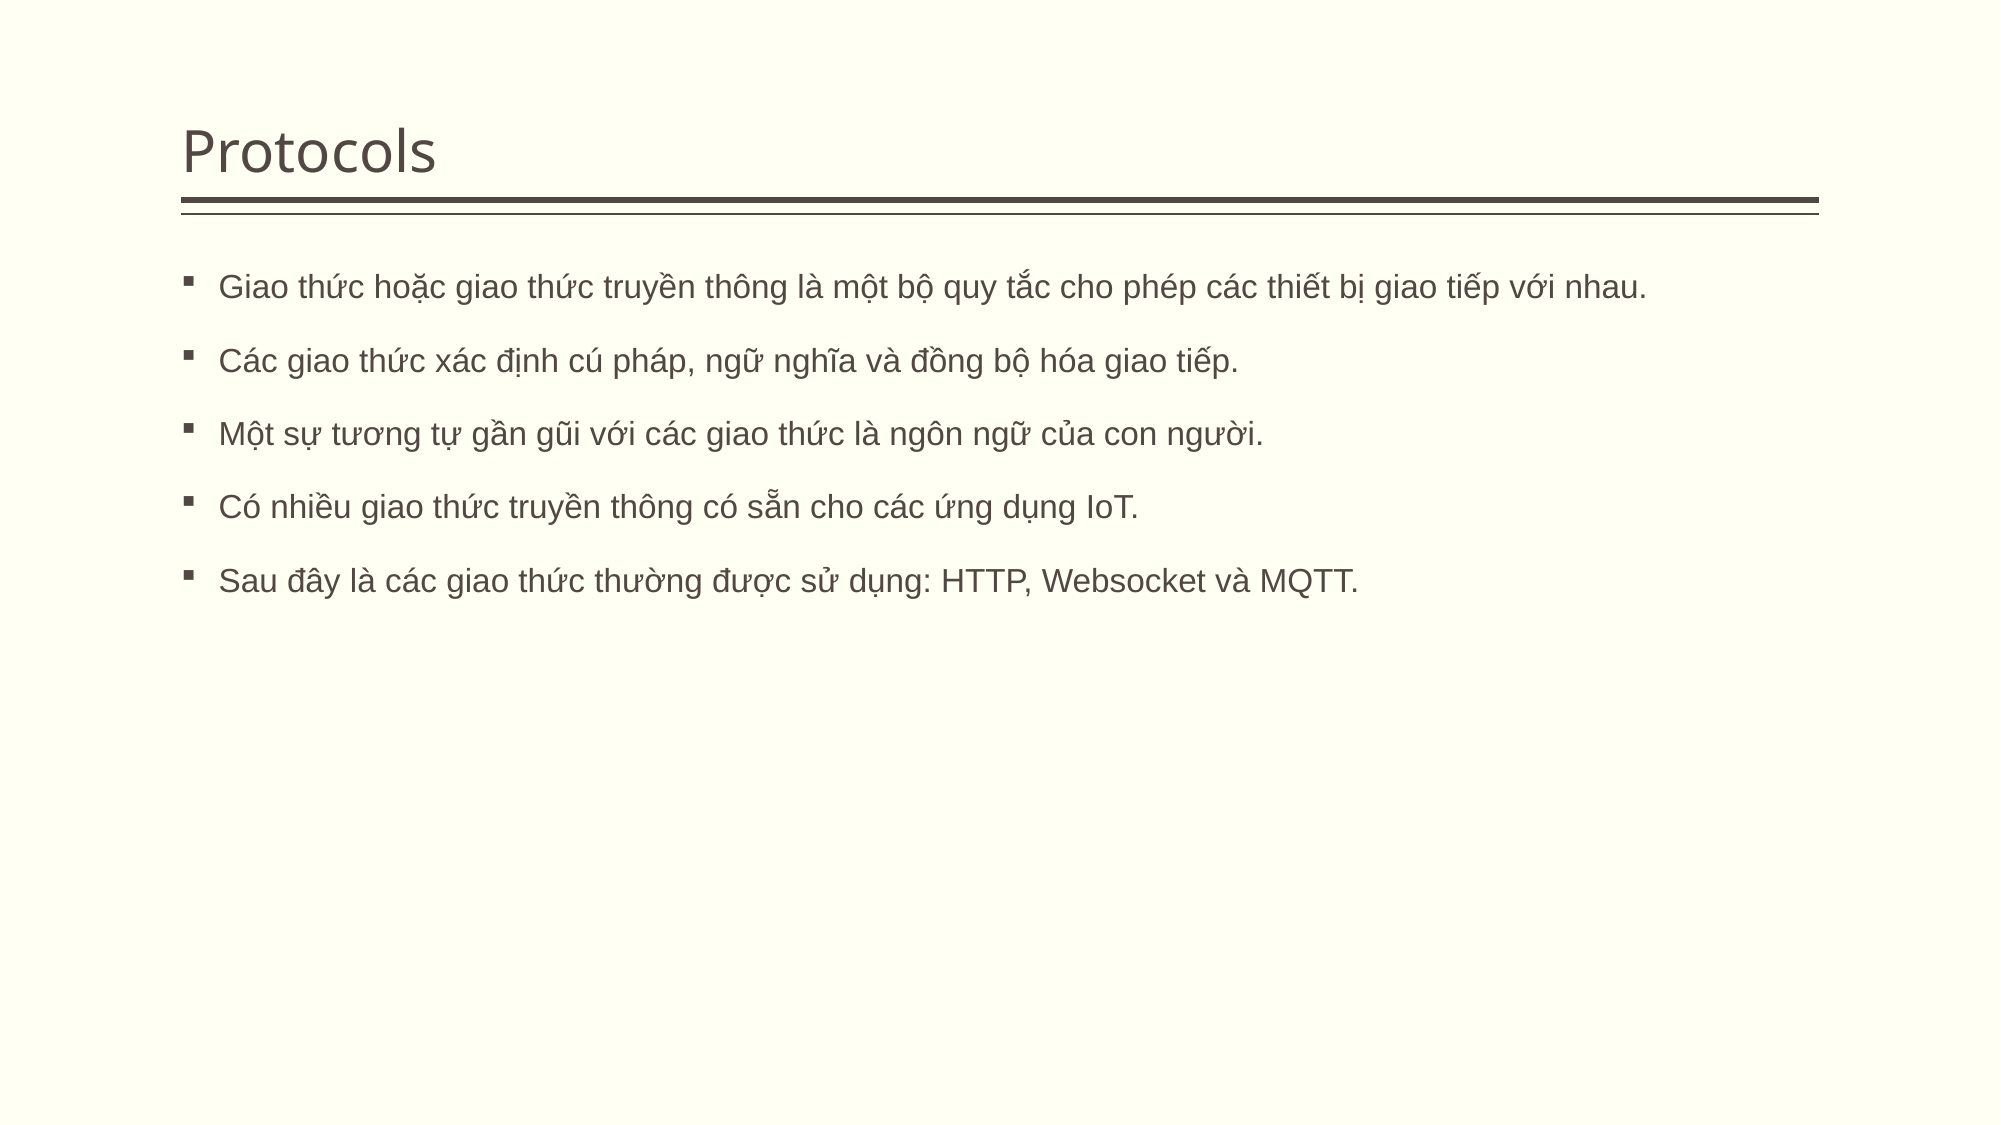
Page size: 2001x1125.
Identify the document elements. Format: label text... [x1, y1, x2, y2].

list Giao thức hoặc giao thức truyền thông là một bộ quy tắc cho phép các thiết bị giao tiếp với nhau. Các giao thức xác định cú pháp, ngữ nghĩa và đồng bộ hóa giao tiếp. Một sự tương tự gần gũi với các giao thức là ngôn ngữ của con người. Có nhiều giao thức truyền thông có sẵn cho các ứng dụng IoT. Sau đây là các giao thức thường được sử dụng: HTTP, Websocket và MQTT. [181, 262, 1819, 1013]
title Protocols [181, 12, 1819, 193]
